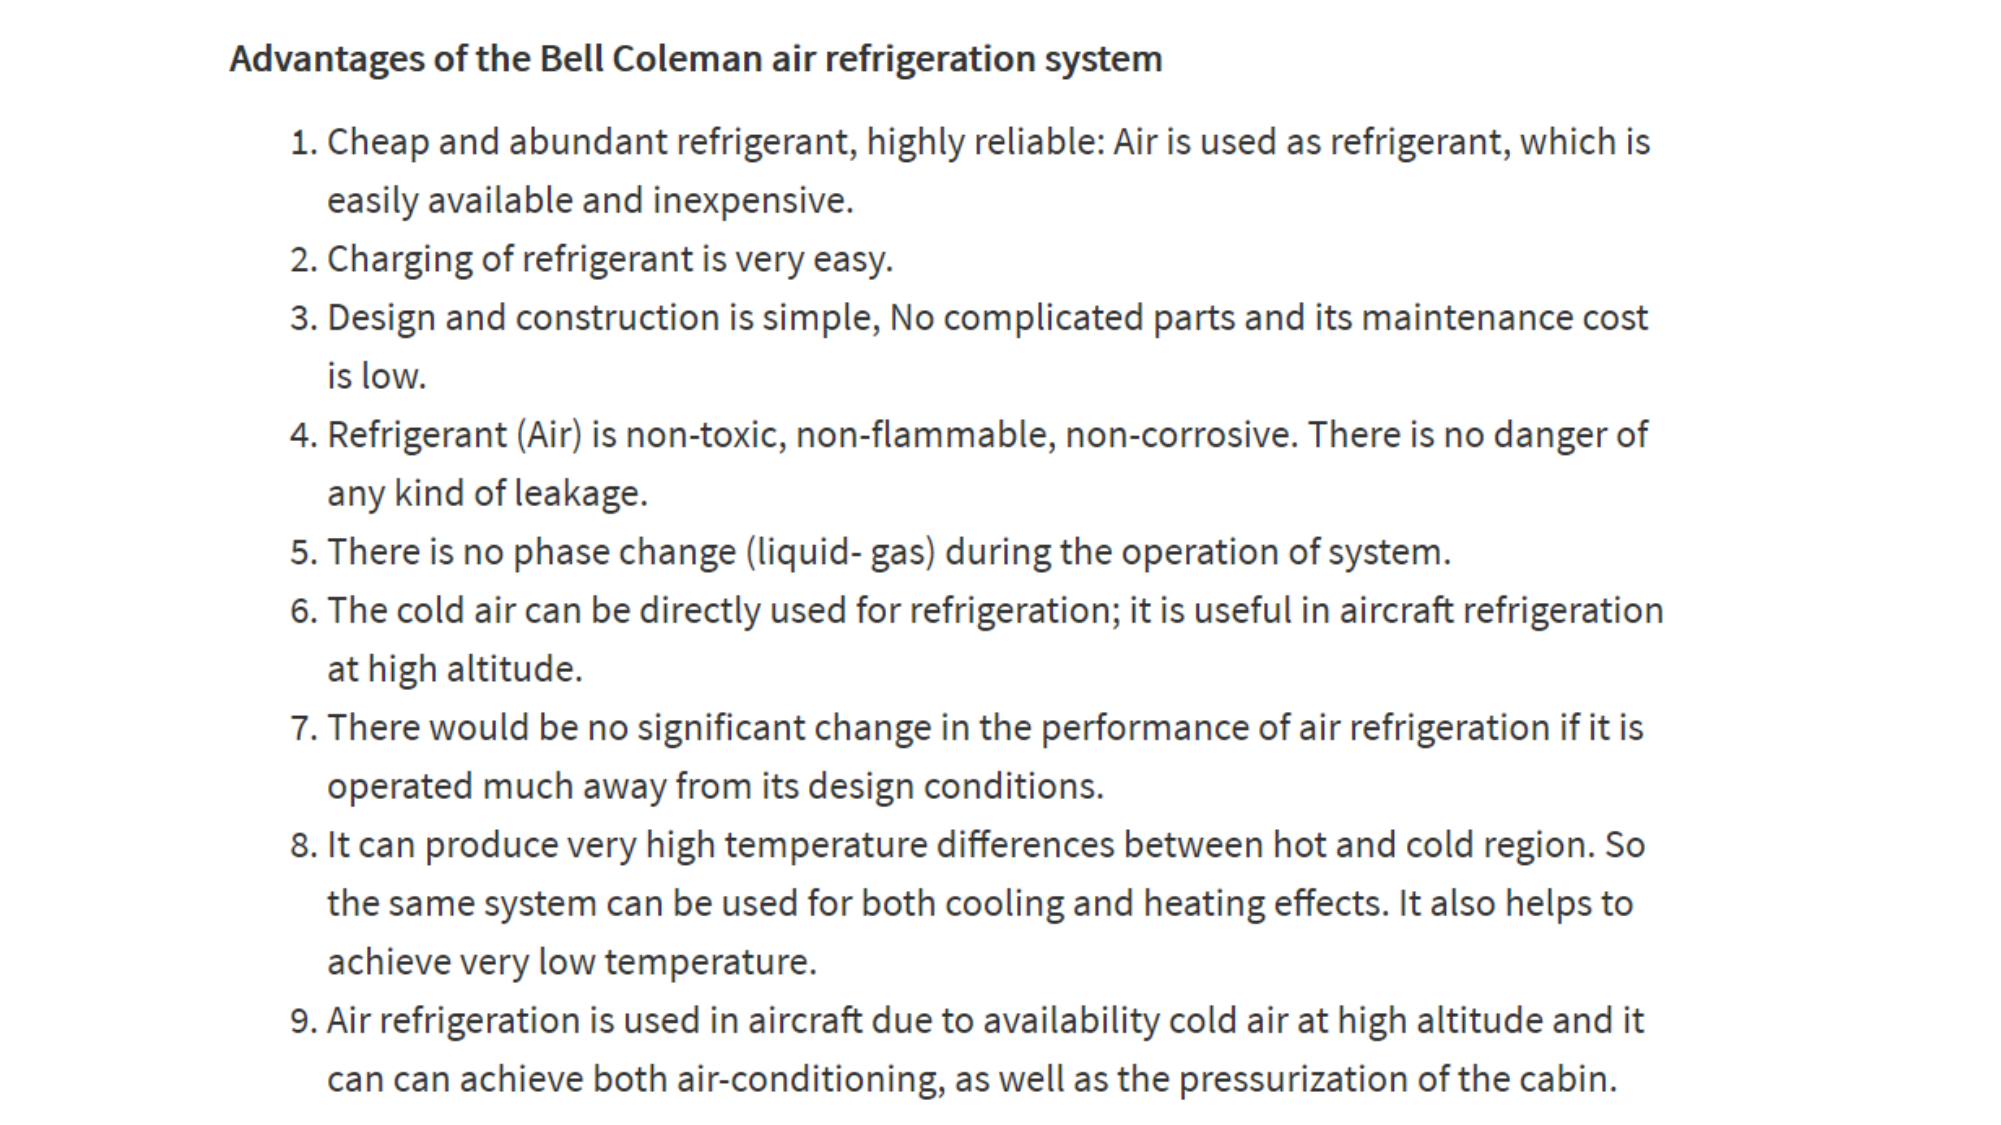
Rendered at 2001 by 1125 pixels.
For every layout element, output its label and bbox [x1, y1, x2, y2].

list [209, 26, 1679, 1113]
